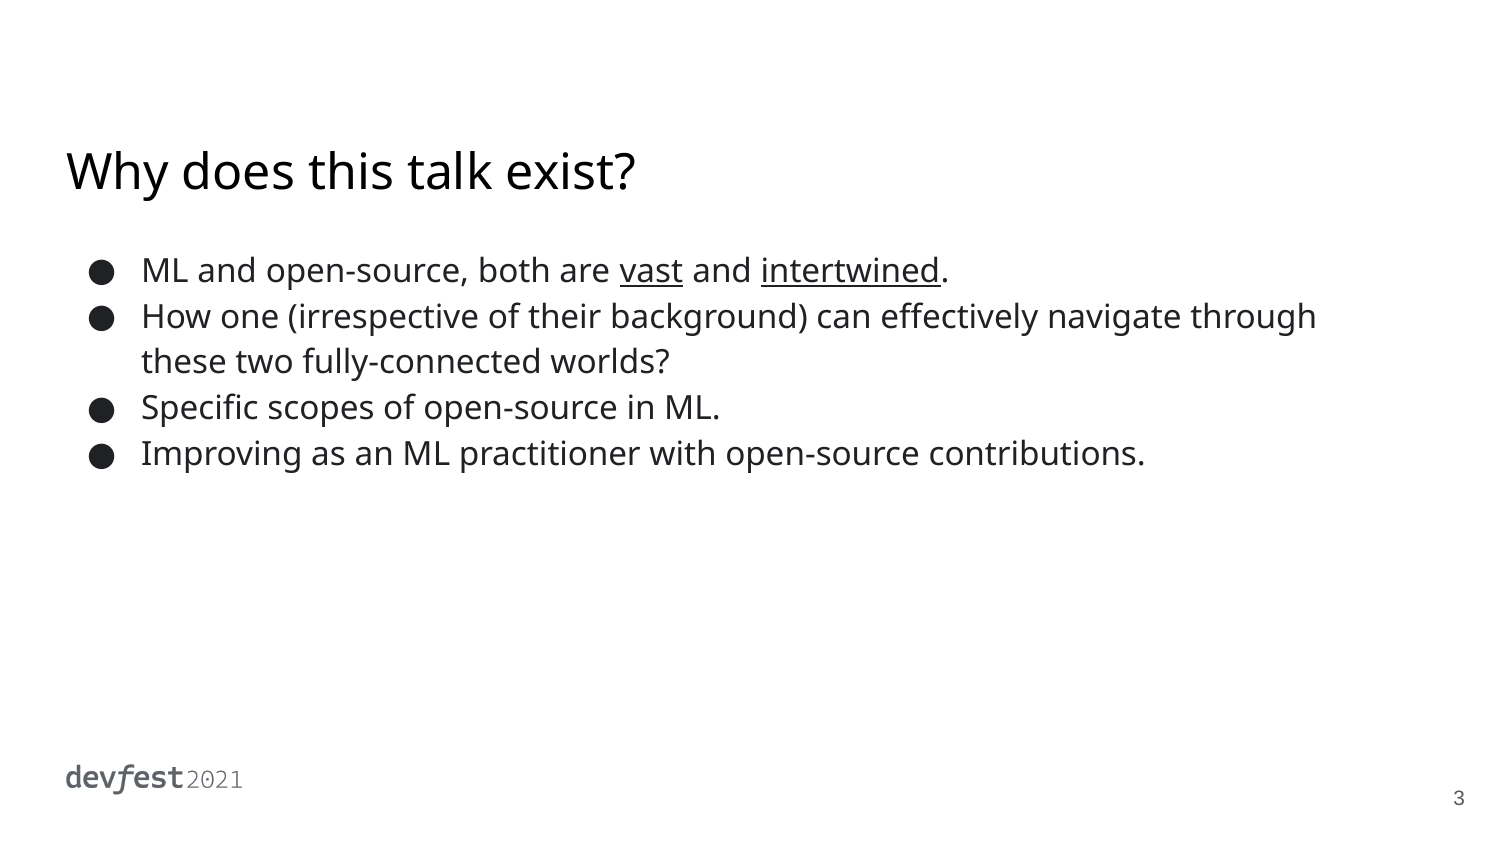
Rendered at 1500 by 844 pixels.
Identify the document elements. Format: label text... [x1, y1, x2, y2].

picture [65, 761, 243, 797]
title Why does this talk exist? [51, 91, 1341, 216]
list ML and open-source, both are vast and intertwined. How one (irrespective of their background) can effectively navigate through these two fully-connected worlds? Specific scopes of open-source in ML. Improving as an ML practitioner with open-source contributions. [51, 227, 1341, 750]
slide_number ‹#› [1389, 764, 1480, 830]
